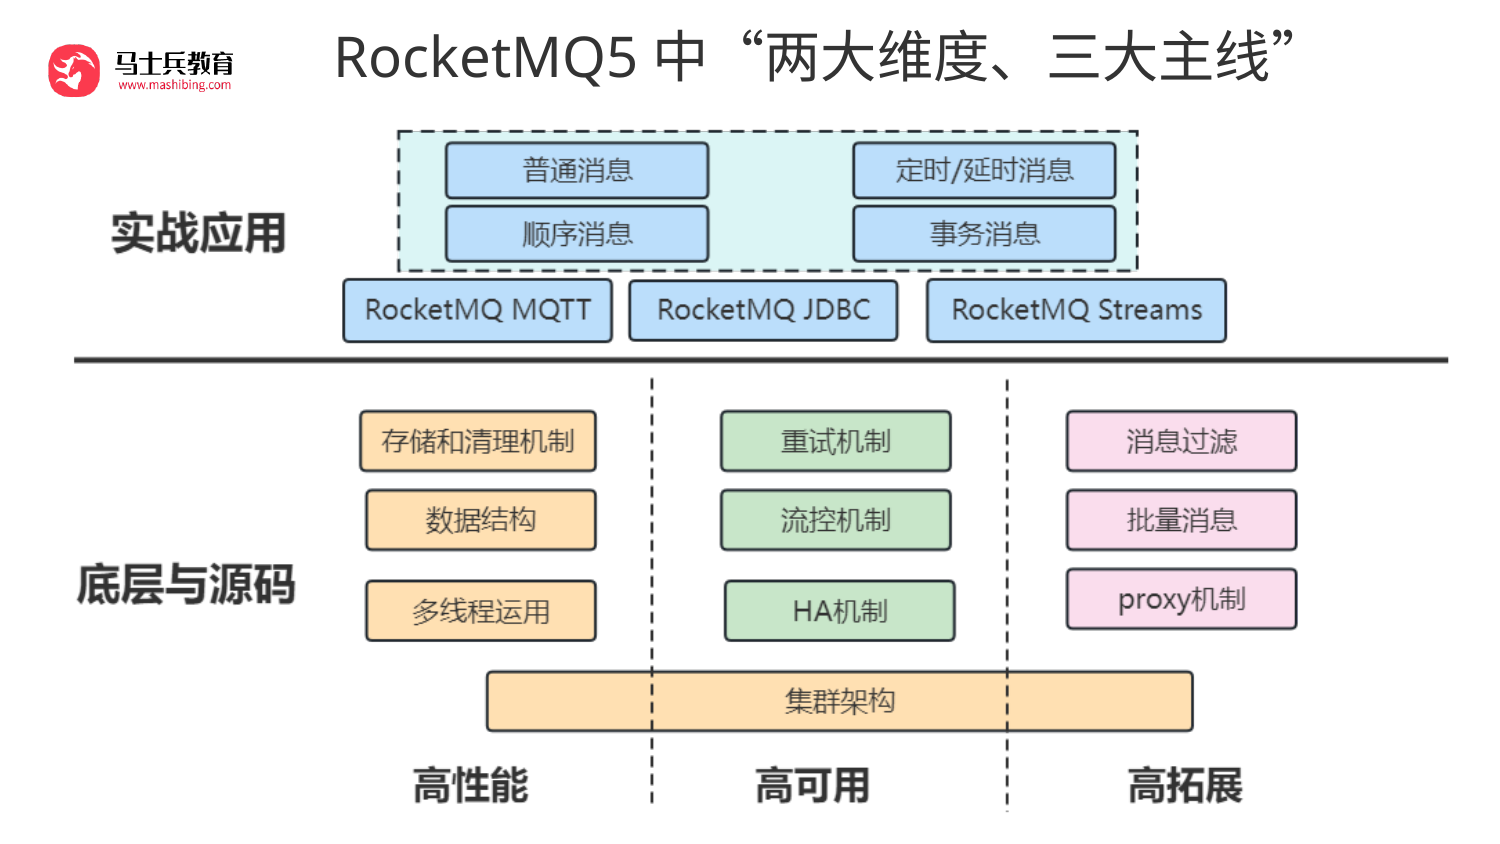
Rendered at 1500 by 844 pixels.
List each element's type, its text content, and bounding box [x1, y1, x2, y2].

text_box RocketMQ5中“两大维度、三大主线” [318, 0, 1424, 97]
picture [37, 43, 1483, 844]
